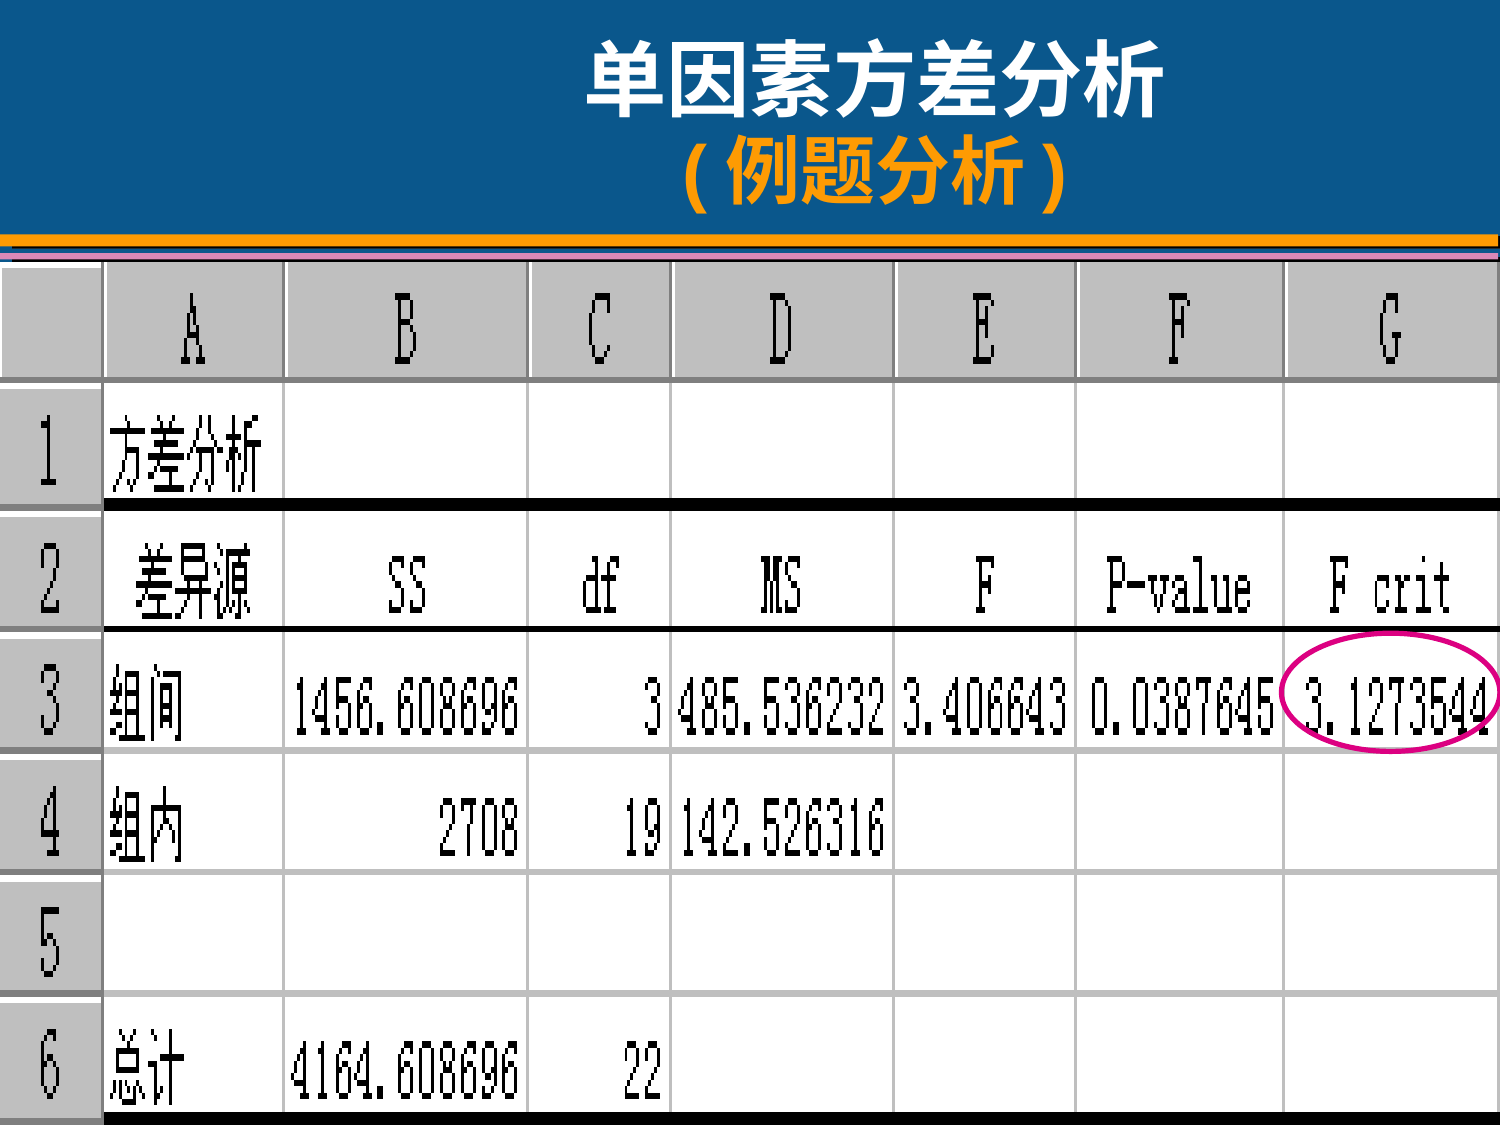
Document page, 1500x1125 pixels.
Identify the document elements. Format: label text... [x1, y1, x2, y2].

title 单因素方差分析 (例题分析) [300, 37, 1450, 213]
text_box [0, 262, 1500, 1125]
